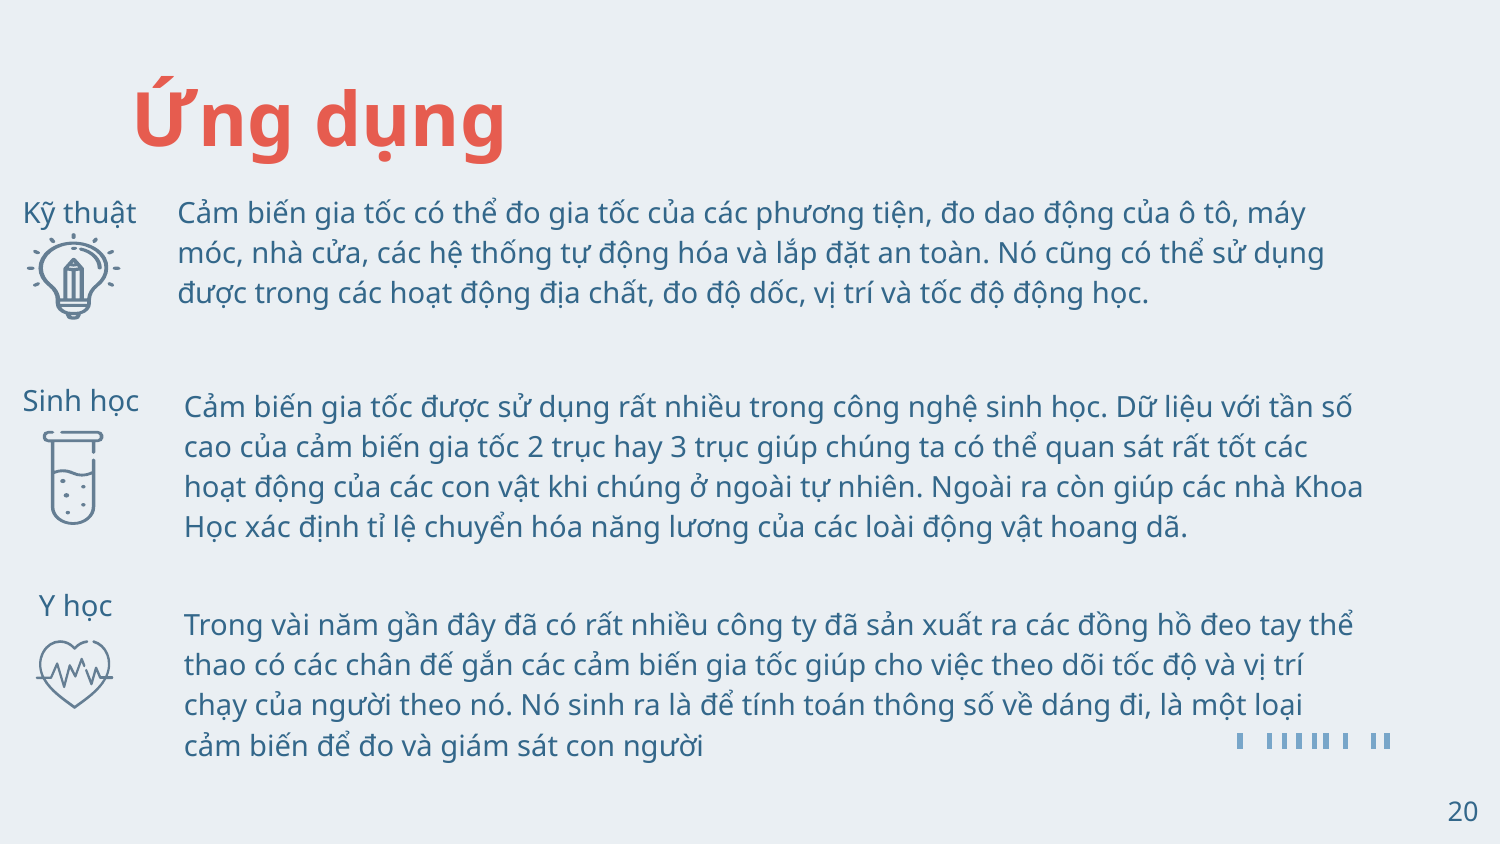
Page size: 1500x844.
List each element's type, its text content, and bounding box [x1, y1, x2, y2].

text_box Y học [1, 567, 146, 627]
text_box Kỹ thuật [0, 173, 163, 234]
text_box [26, 232, 121, 320]
text_box Cảm biến gia tốc có thể đo gia tốc của các phương tiện, đo dao động của ô tô, máy móc, nhà cửa, các hệ thống tự động hóa và lắp đặt an toàn. Nó cũng có thể sử dụng được trong các hoạt động địa chất, đo độ dốc, vị trí và tốc độ động học. [139, 173, 1375, 292]
text_box Sinh học [0, 362, 163, 422]
text_box Cảm biến gia tốc được sử dụng rất nhiều trong công nghệ sinh học. Dữ liệu với tần số cao của cảm biến gia tốc 2 trục hay 3 trục giúp chúng ta có thể quan sát rất tốt các hoạt động của các con vật khi chúng ở ngoài tự nhiên. Ngoài ra còn giúp các nhà Khoa Học xác định tỉ lệ chuyển hóa năng lương của các loài động vật hoang dã. [146, 367, 1382, 567]
text_box [35, 640, 114, 709]
text_box Trong vài năm gần đây đã có rất nhiều công ty đã sản xuất ra các đồng hồ đeo tay thể thao có các chân đế gắn các cảm biến gia tốc giúp cho việc theo dõi tốc độ và vị trí chạy của người theo nó. Nó sinh ra là để tính toán thông số về dáng đi, là một loại cảm biến để đo và giám sát con người [146, 586, 1382, 792]
title Ứng dụng [116, 56, 1390, 158]
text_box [42, 430, 104, 526]
slide_number 20 [1403, 779, 1494, 844]
